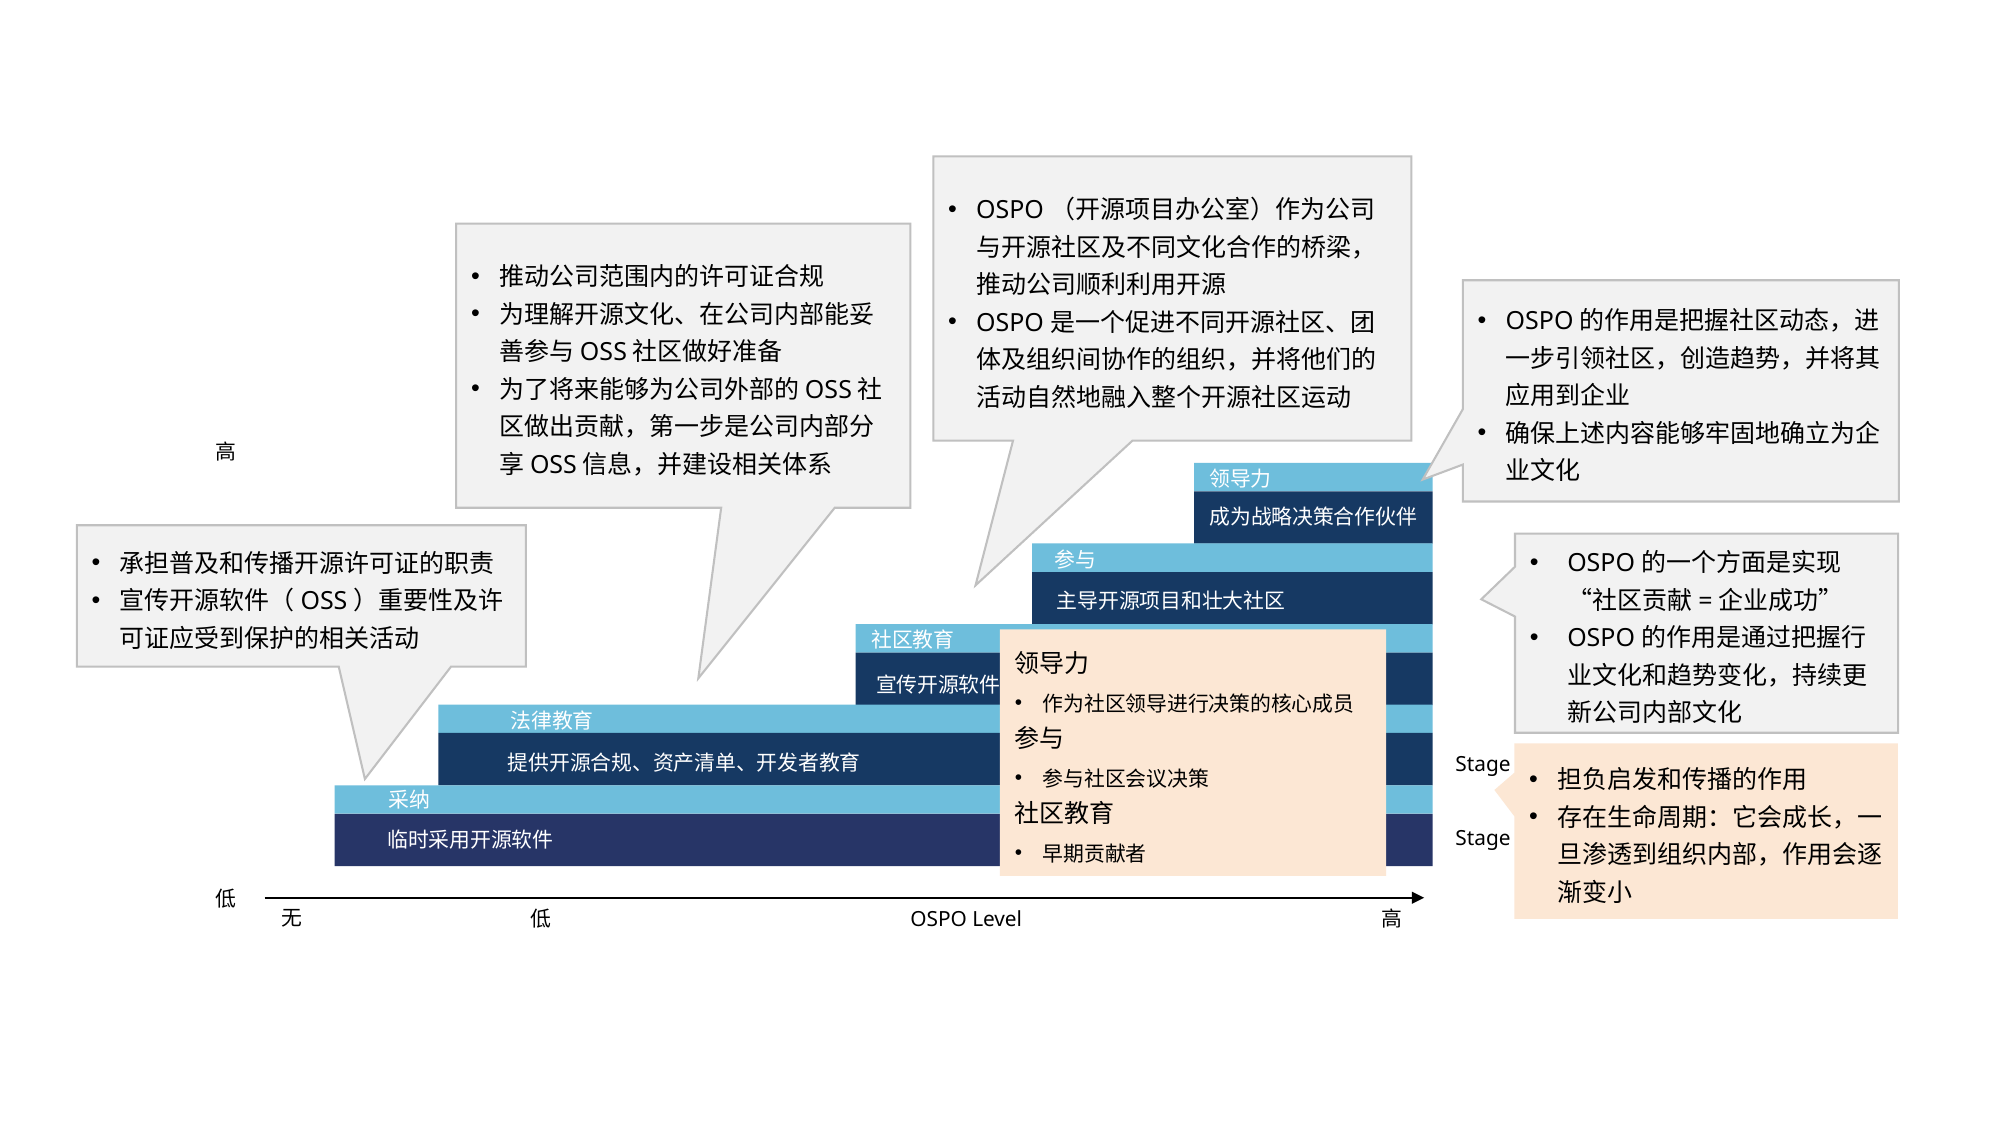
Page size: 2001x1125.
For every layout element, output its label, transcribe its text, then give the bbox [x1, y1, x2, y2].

text_box 参与 [1034, 538, 1116, 543]
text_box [1193, 462, 1434, 543]
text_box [855, 623, 1434, 704]
text_box 推动公司范围内的许可证合规 为理解开源文化、在公司内部能妥善参与OSS社区做好准备 为了将来能够为公司外部的OSS社区做出贡献，第一步是公司内部分享OSS信息，并建设相关体系 [455, 222, 912, 682]
text_box 高 [198, 431, 253, 472]
text_box 社区教育 [854, 619, 972, 659]
text_box OSPO（开源项目办公室）作为公司与开源社区及不同文化合作的桥梁，推动公司顺利利用开源 OSPO是一个促进不同开源社区、团体及组织间协作的组织，并将他们的活动自然地融入整个开源社区运动 [932, 155, 1413, 589]
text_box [437, 704, 1434, 784]
text_box 采纳 [370, 779, 437, 784]
text_box Stage 1 [1437, 743, 1513, 783]
text_box 领导力 [1194, 457, 1287, 462]
text_box OSPO Level [864, 899, 1068, 938]
text_box 担负启发和传播的作用 存在生命周期：它会成长，一旦渗透到组织内部，作用会逐渐变小 [1492, 742, 1899, 920]
text_box 低 [198, 878, 253, 919]
text_box OSPO的一个方面是实现“社区贡献=企业成功” OSPO的作用是通过把握行业文化和趋势变化，持续更新公司内部文化 [1479, 532, 1900, 734]
text_box 高 [1363, 899, 1419, 938]
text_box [334, 784, 1434, 867]
text_box Stage 0 [1437, 817, 1513, 858]
text_box OSPO的作用是把握社区动态，进一步引领社区，创造趋势，并将其应用到企业 确保上述内容能够牢固地确立为企业文化 [1431, 279, 1900, 503]
text_box 无 [264, 899, 320, 939]
text_box 法律教育 [488, 700, 617, 704]
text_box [1031, 543, 1434, 623]
text_box 低 [513, 899, 569, 938]
text_box 领导力 作为社区领导进行决策的核心成员 参与 参与社区会议决策 社区教育 早期贡献者 [999, 867, 1387, 877]
text_box 承担普及和传播开源许可证的职责 宣传开源软件（OSS）重要性及许可证应受到保护的相关活动 [75, 524, 527, 782]
